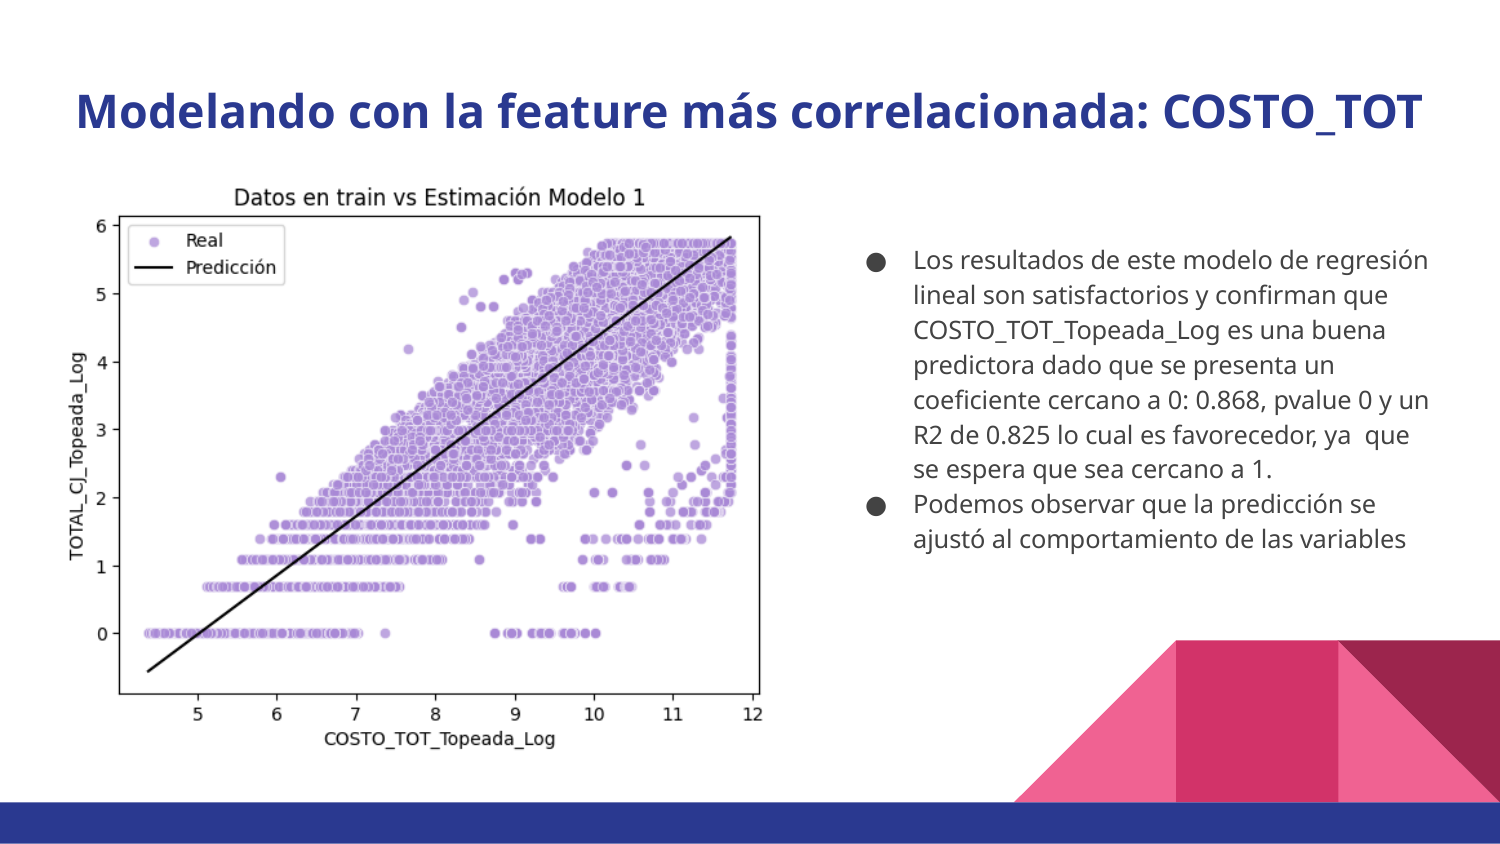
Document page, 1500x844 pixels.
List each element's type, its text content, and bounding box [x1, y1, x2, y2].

title Modelando con la feature más correlacionada: COSTO_TOT [51, 67, 1449, 167]
list Los resultados de este modelo de regresión lineal son satisfactorios y confirman que COSTO_TOT_Topeada_Log es una buena predictora dado que se presenta un coeficiente cercano a 0: 0.868, pvalue 0 y un R2 de 0.825 lo cual es favorecedor, ya que se espera que sea cercano a 1. Podemos observar que la predicción se ajustó al comportamiento de las variables [827, 224, 1449, 619]
picture [57, 180, 774, 755]
